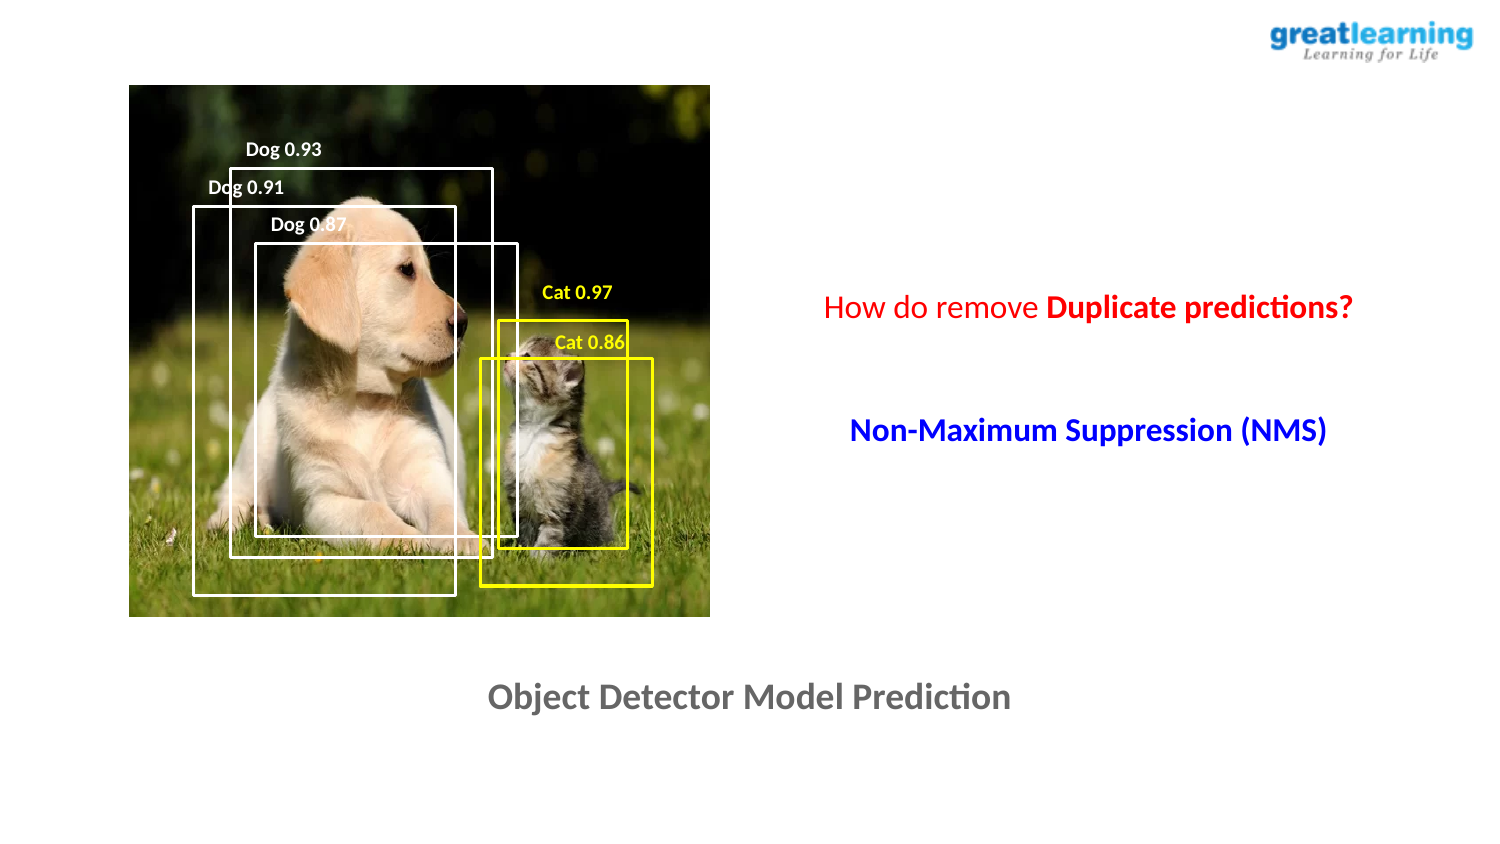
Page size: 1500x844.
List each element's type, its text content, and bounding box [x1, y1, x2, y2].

picture [129, 85, 710, 617]
text_box Non-Maximum Suppression (NMS) [799, 359, 1380, 491]
picture [1270, 20, 1474, 63]
text_box How do remove Duplicate predictions? [799, 213, 1380, 359]
text_box Object Detector Model Prediction [442, 644, 1057, 746]
